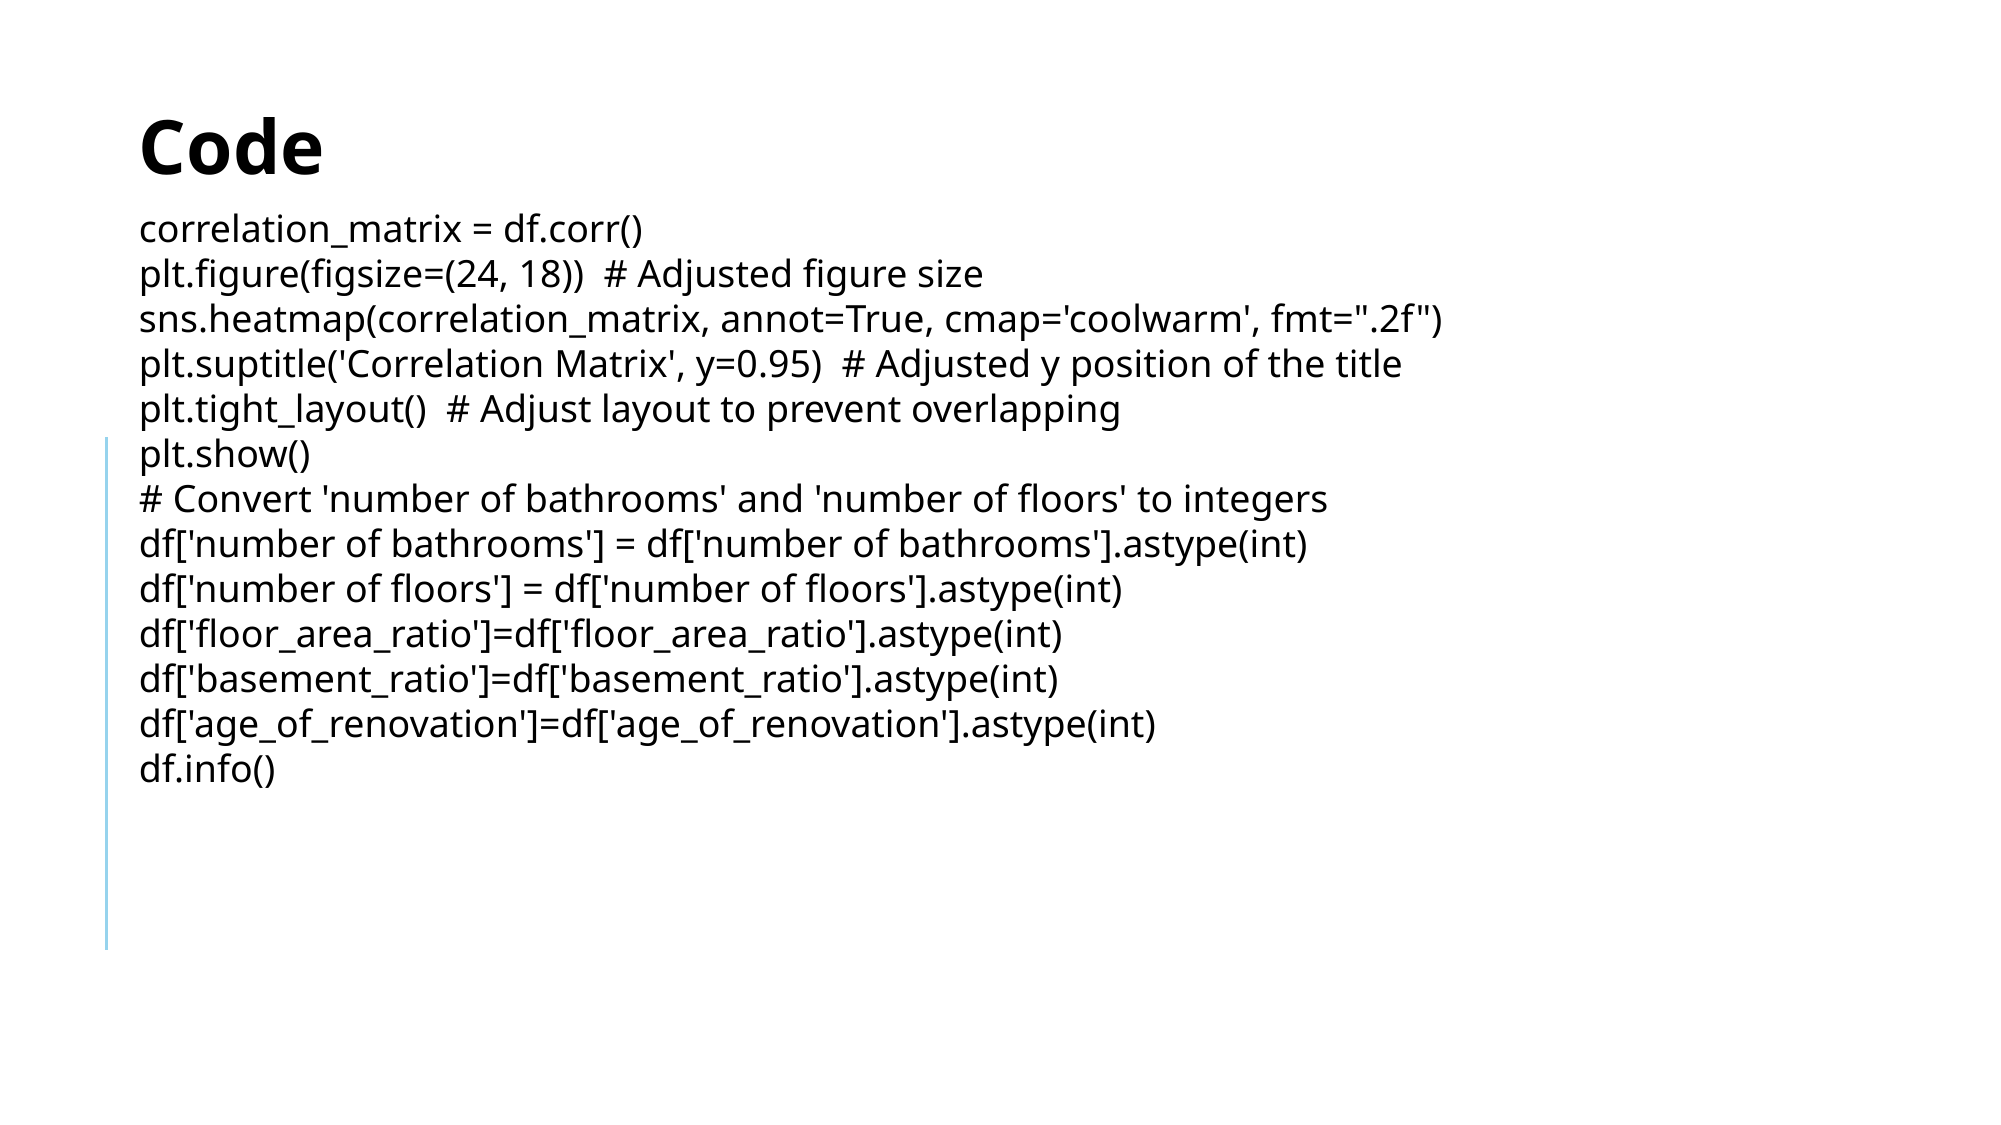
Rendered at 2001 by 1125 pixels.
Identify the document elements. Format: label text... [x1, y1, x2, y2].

text_box Code [124, 91, 396, 197]
text_box correlation_matrix = df.corr() plt.figure(figsize=(24, 18)) # Adjusted figure size sns.heatmap(correlation_matrix, annot=True, cmap='coolwarm', fmt=".2f") plt.suptitle('Correlation Matrix', y=0.95) # Adjusted y position of the title plt.tight_layout() # Adjust layout to prevent overlapping plt.show() # Convert 'number of bathrooms' and 'number of floors' to integers df['number of bathrooms'] = df['number of bathrooms'].astype(int) df['number of floors'] = df['number of floors'].astype(int) df['floor_area_ratio']=df['floor_area_ratio'].astype(int) df['basement_ratio']=df['basement_ratio'].astype(int) df['age_of_renovation']=df['age_of_renovation'].astype(int) df.info() [124, 197, 1908, 843]
